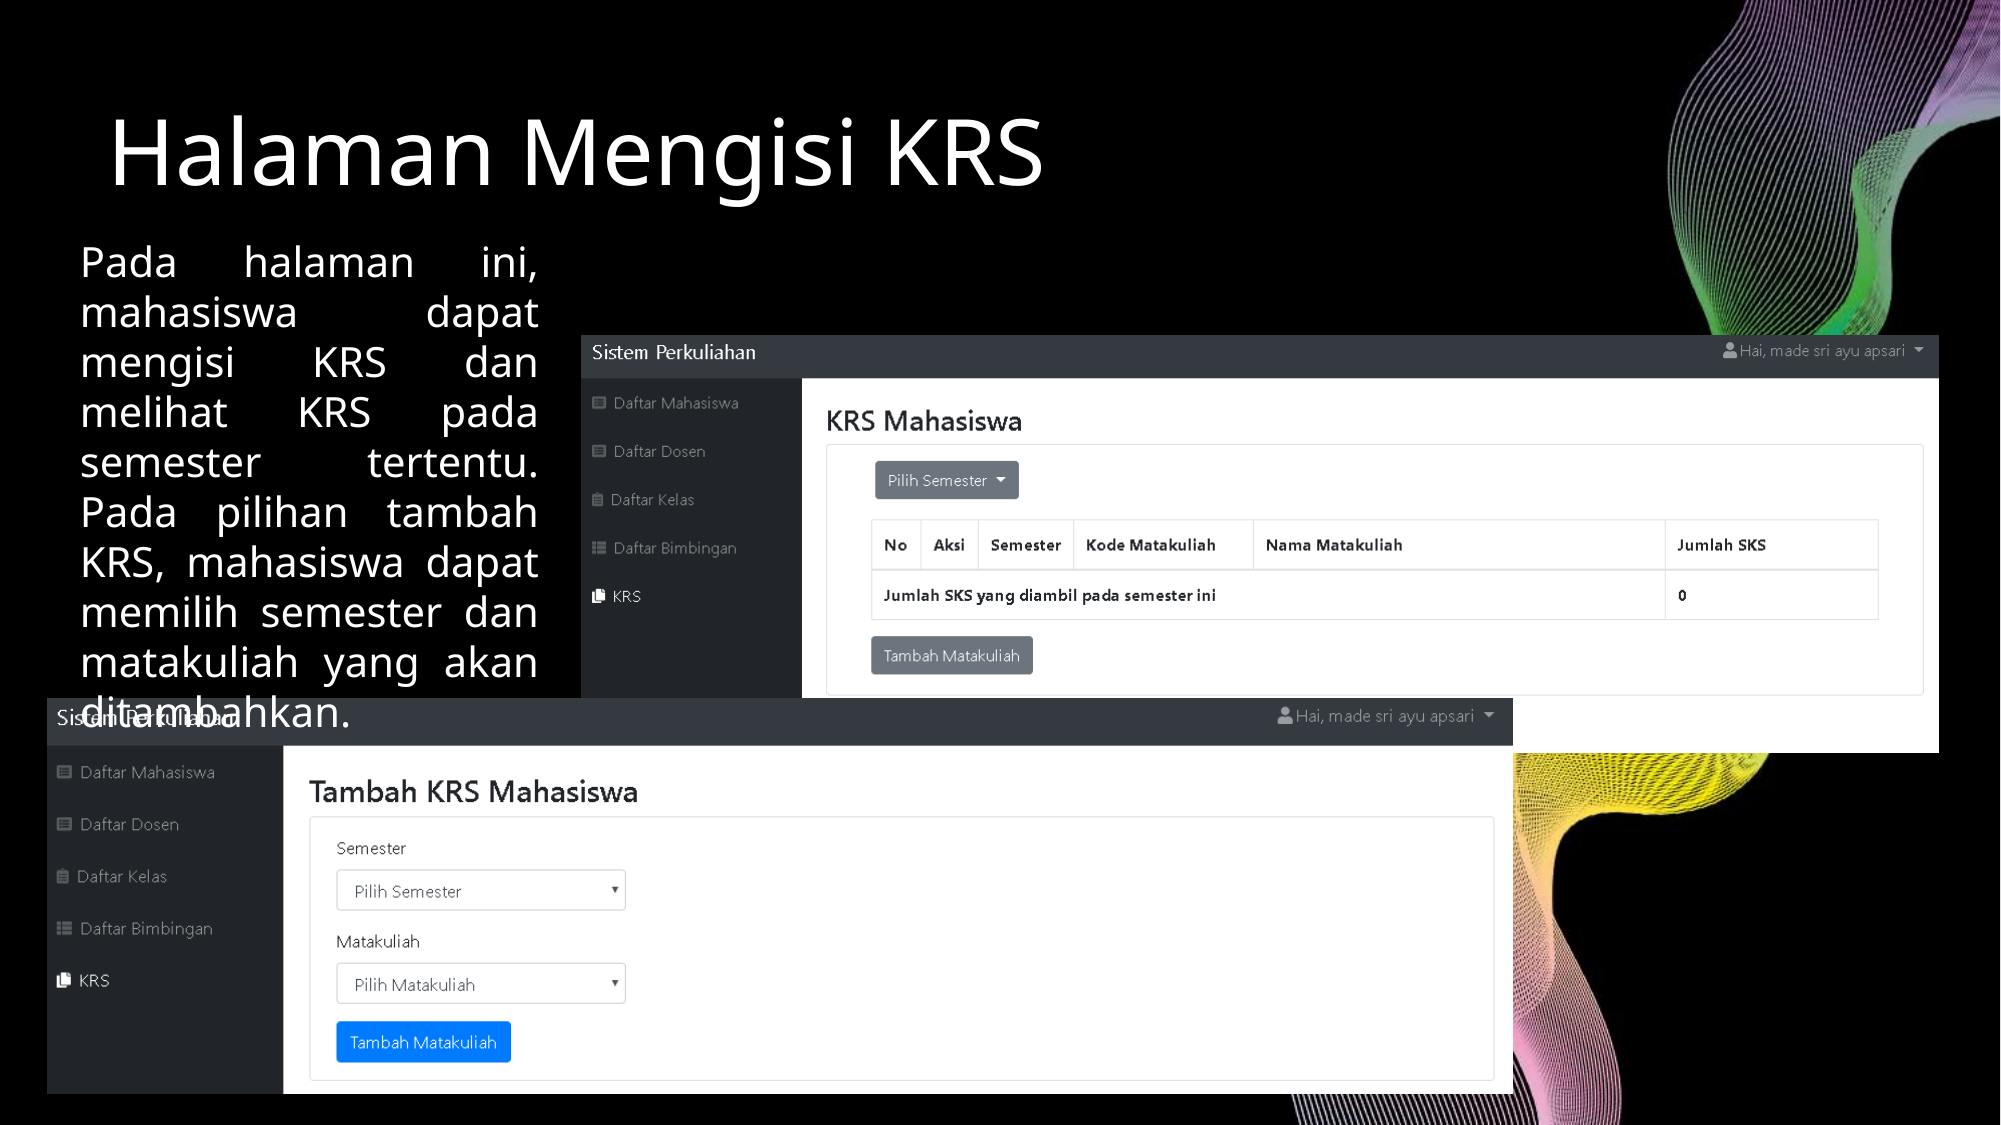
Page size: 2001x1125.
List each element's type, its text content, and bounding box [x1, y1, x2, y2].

text_box Pada halaman ini, mahasiswa dapat mengisi KRS dan melihat KRS pada semester tertentu. Pada pilihan tambah KRS, mahasiswa dapat memilih semester dan matakuliah yang akan ditambahkan. [65, 228, 554, 698]
picture [0, 0, 2001, 1125]
text_box Halaman Mengisi KRS [92, 86, 1561, 211]
